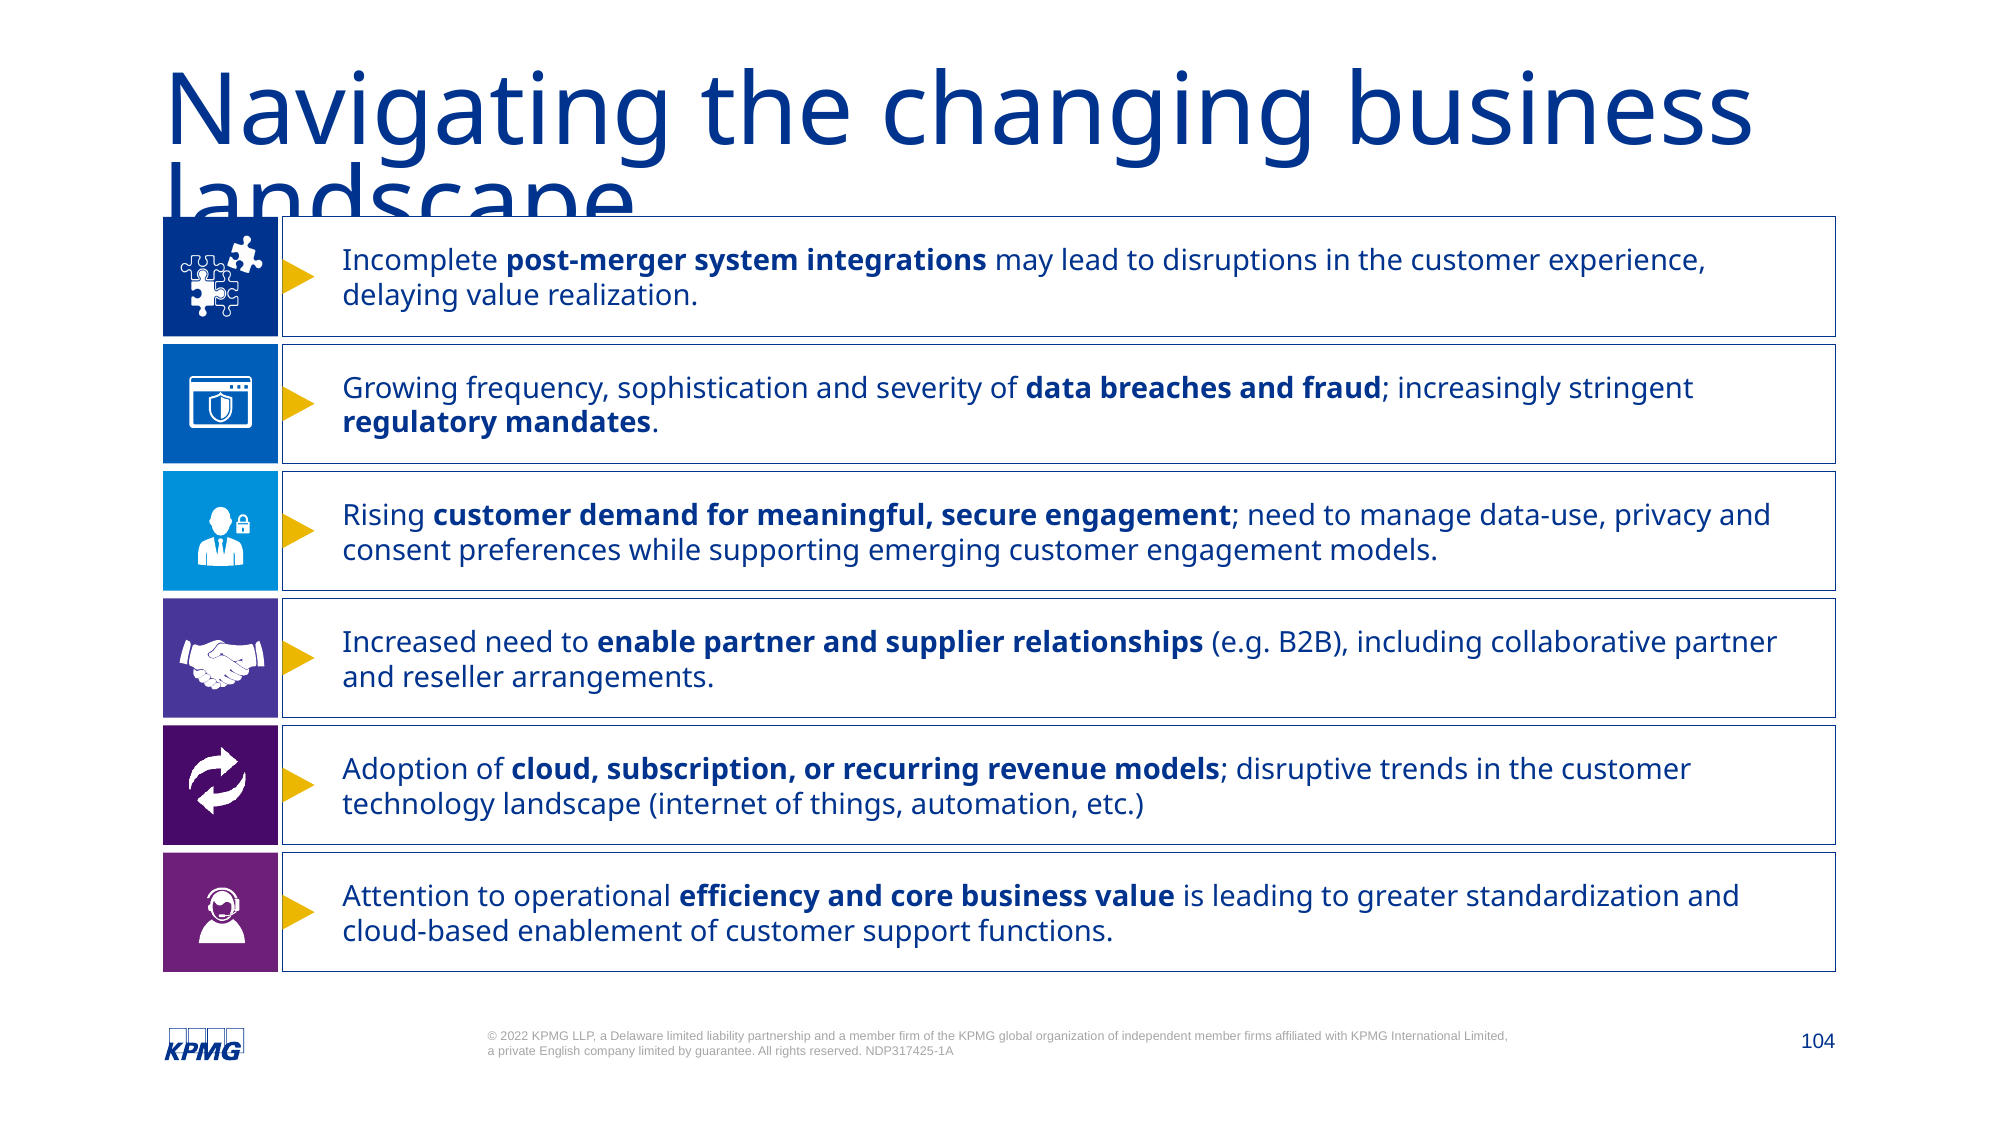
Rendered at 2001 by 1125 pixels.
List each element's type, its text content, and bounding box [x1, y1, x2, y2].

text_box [163, 216, 1836, 972]
title Navigating the changing business landscape [163, 70, 1837, 159]
